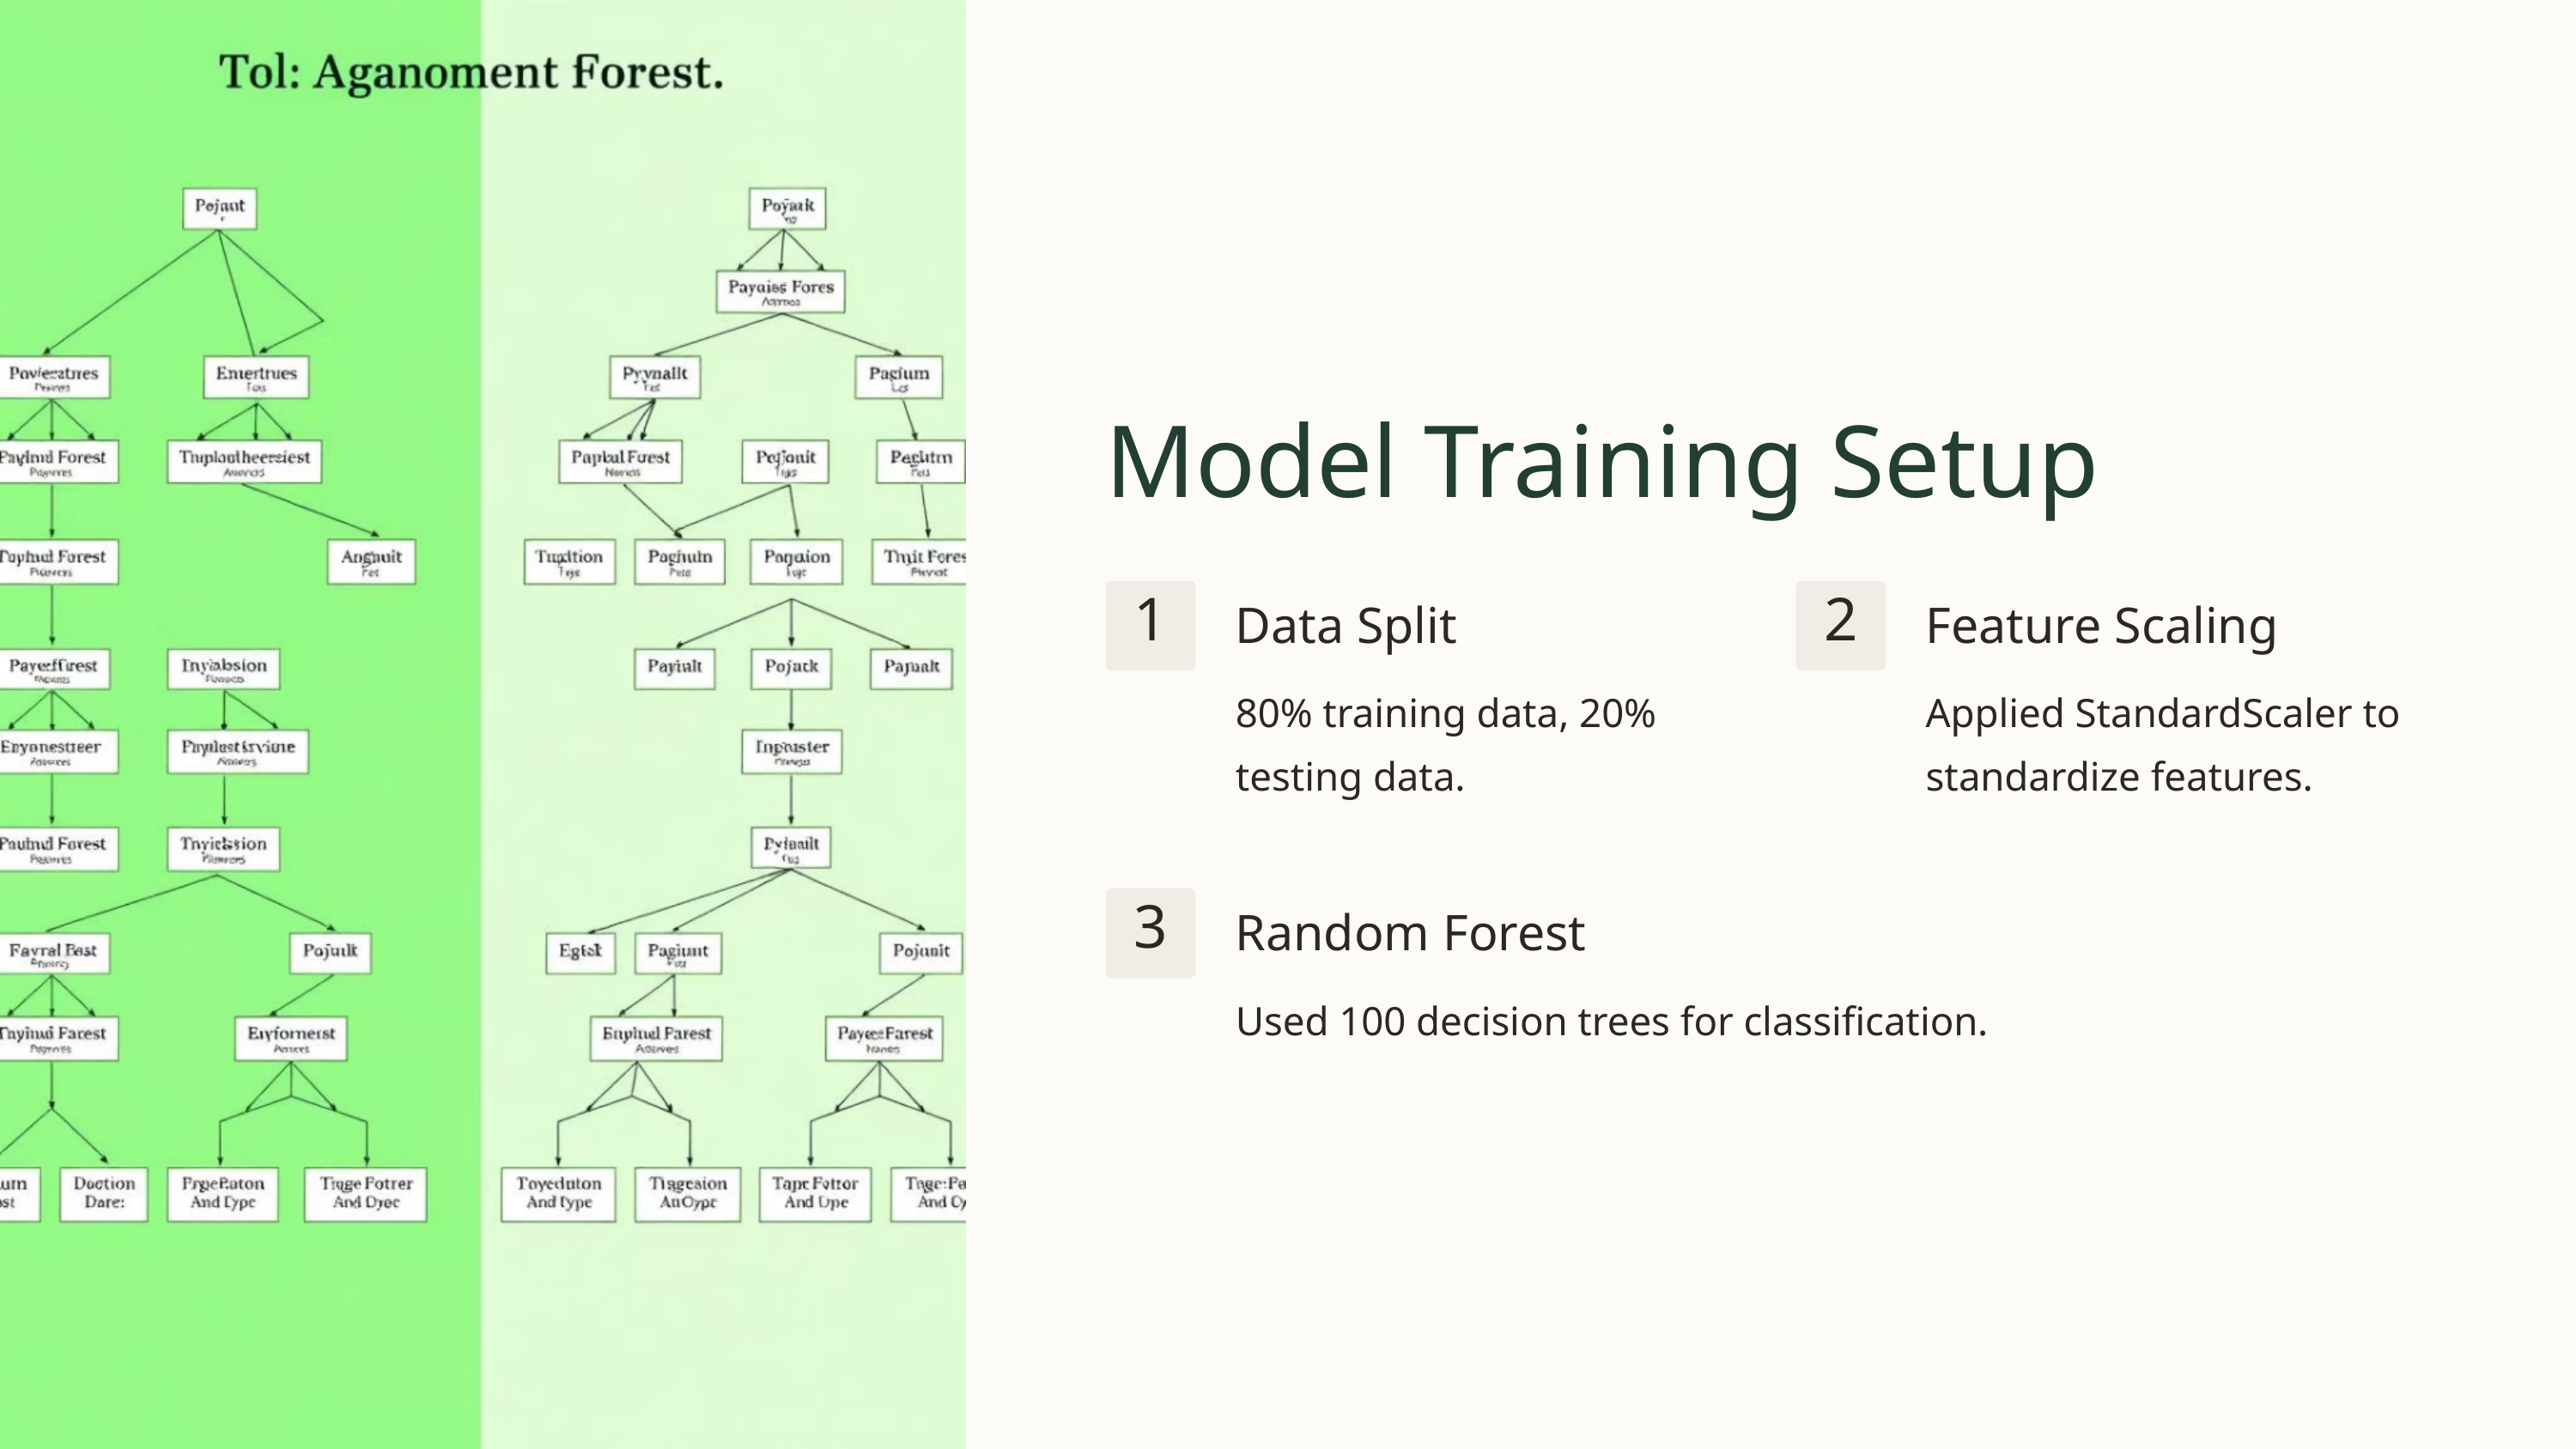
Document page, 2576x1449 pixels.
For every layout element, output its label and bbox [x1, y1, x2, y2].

text_box [1810, 588, 1871, 664]
text_box [1105, 888, 1196, 979]
text_box [1105, 580, 1196, 671]
text_box [1925, 680, 2437, 809]
text_box [1925, 594, 2426, 658]
text_box [1105, 396, 2105, 522]
text_box [1235, 594, 1735, 658]
text_box [0, 0, 2576, 1449]
text_box [1120, 895, 1182, 972]
text_box [1235, 680, 1747, 809]
text_box [1235, 901, 1735, 965]
text_box [1235, 988, 2437, 1053]
text_box [1795, 580, 1886, 671]
text_box [1120, 588, 1182, 664]
